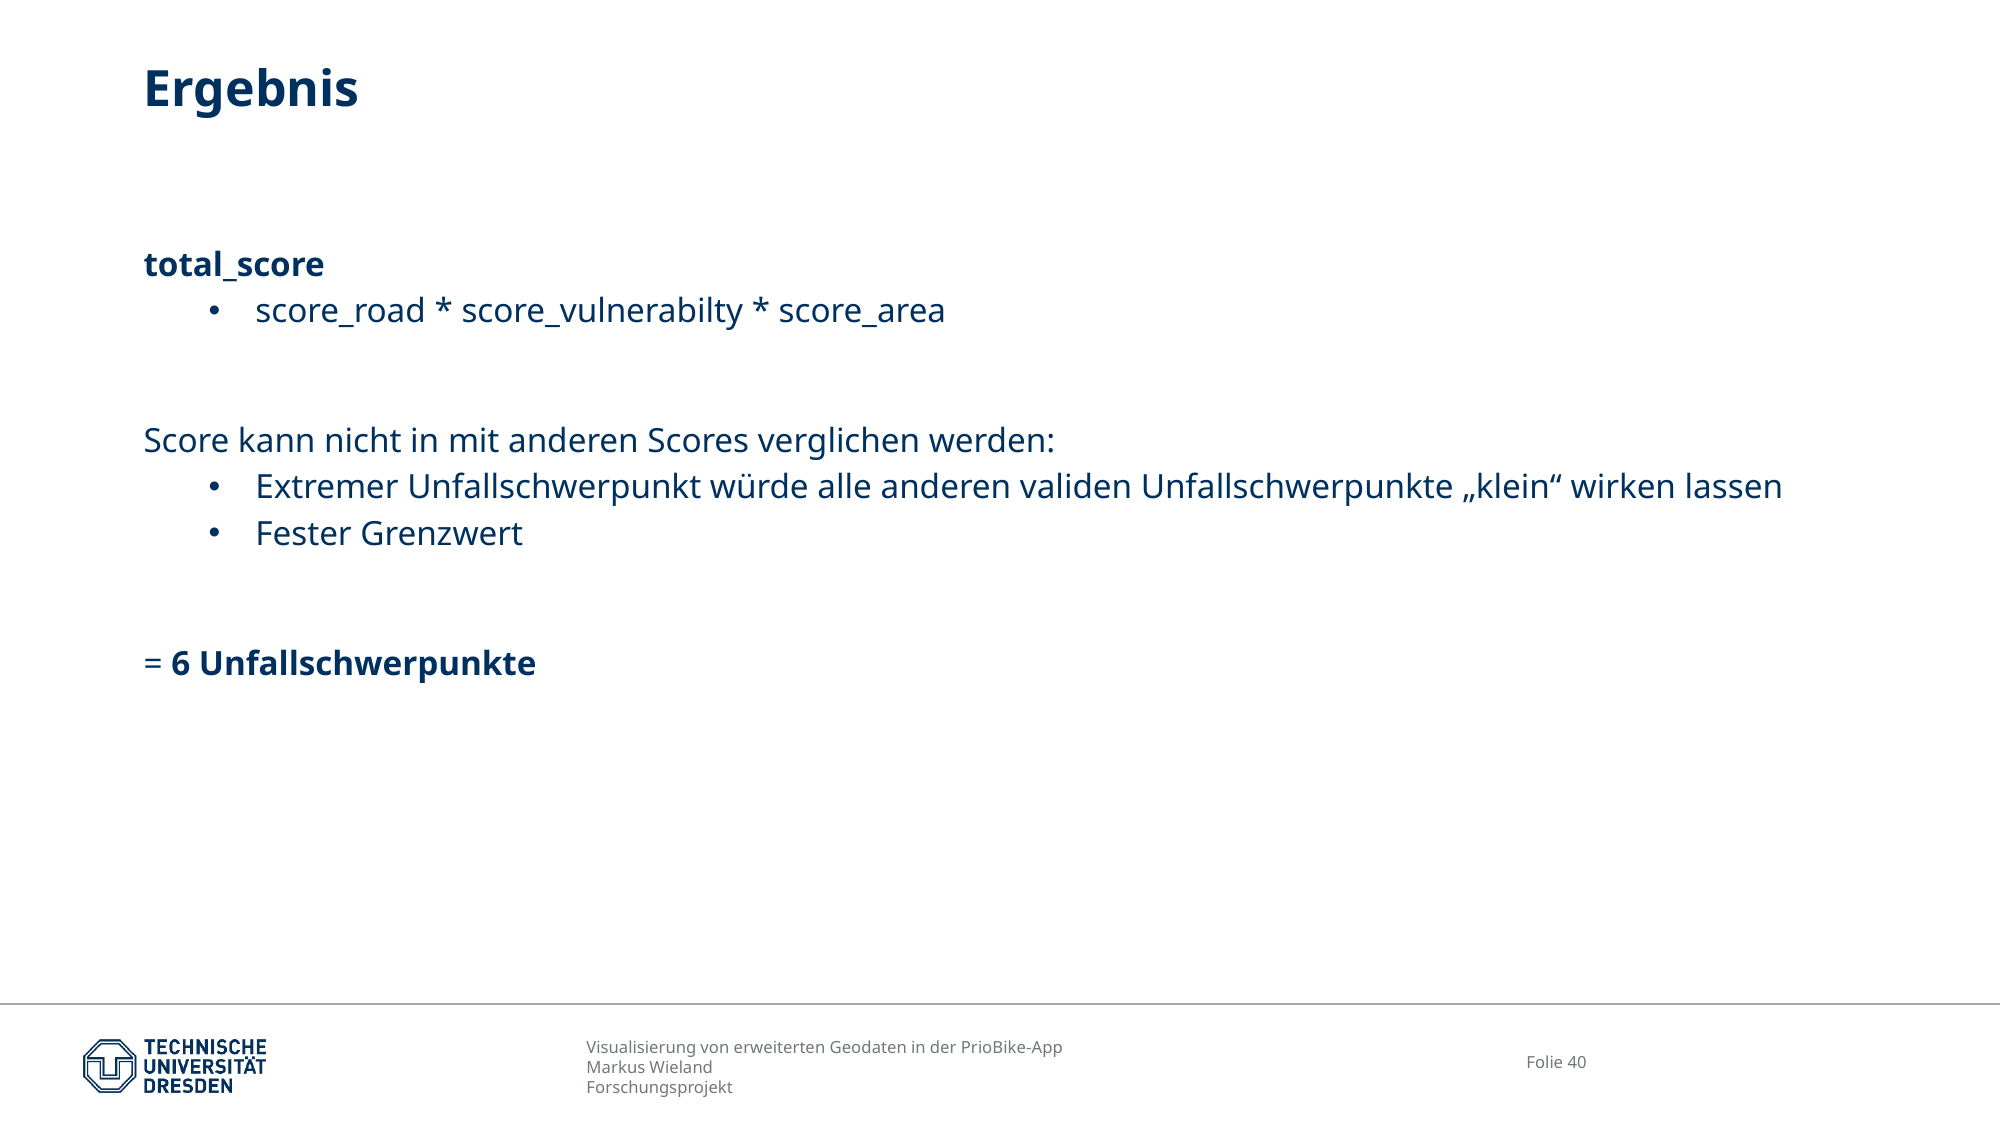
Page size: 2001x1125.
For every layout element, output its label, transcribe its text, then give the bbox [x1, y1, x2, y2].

title Ergebnis [143, 56, 1880, 169]
picture [83, 1039, 266, 1093]
list total_score score_road * score_vulnerabilty * score_area Score kann nicht in mit anderen Scores verglichen werden: Extremer Unfallschwerpunkt würde alle anderen validen Unfallschwerpunkte „klein“ wirken lassen Fester Grenzwert = 6 Unfallschwerpunkte [143, 243, 1880, 957]
